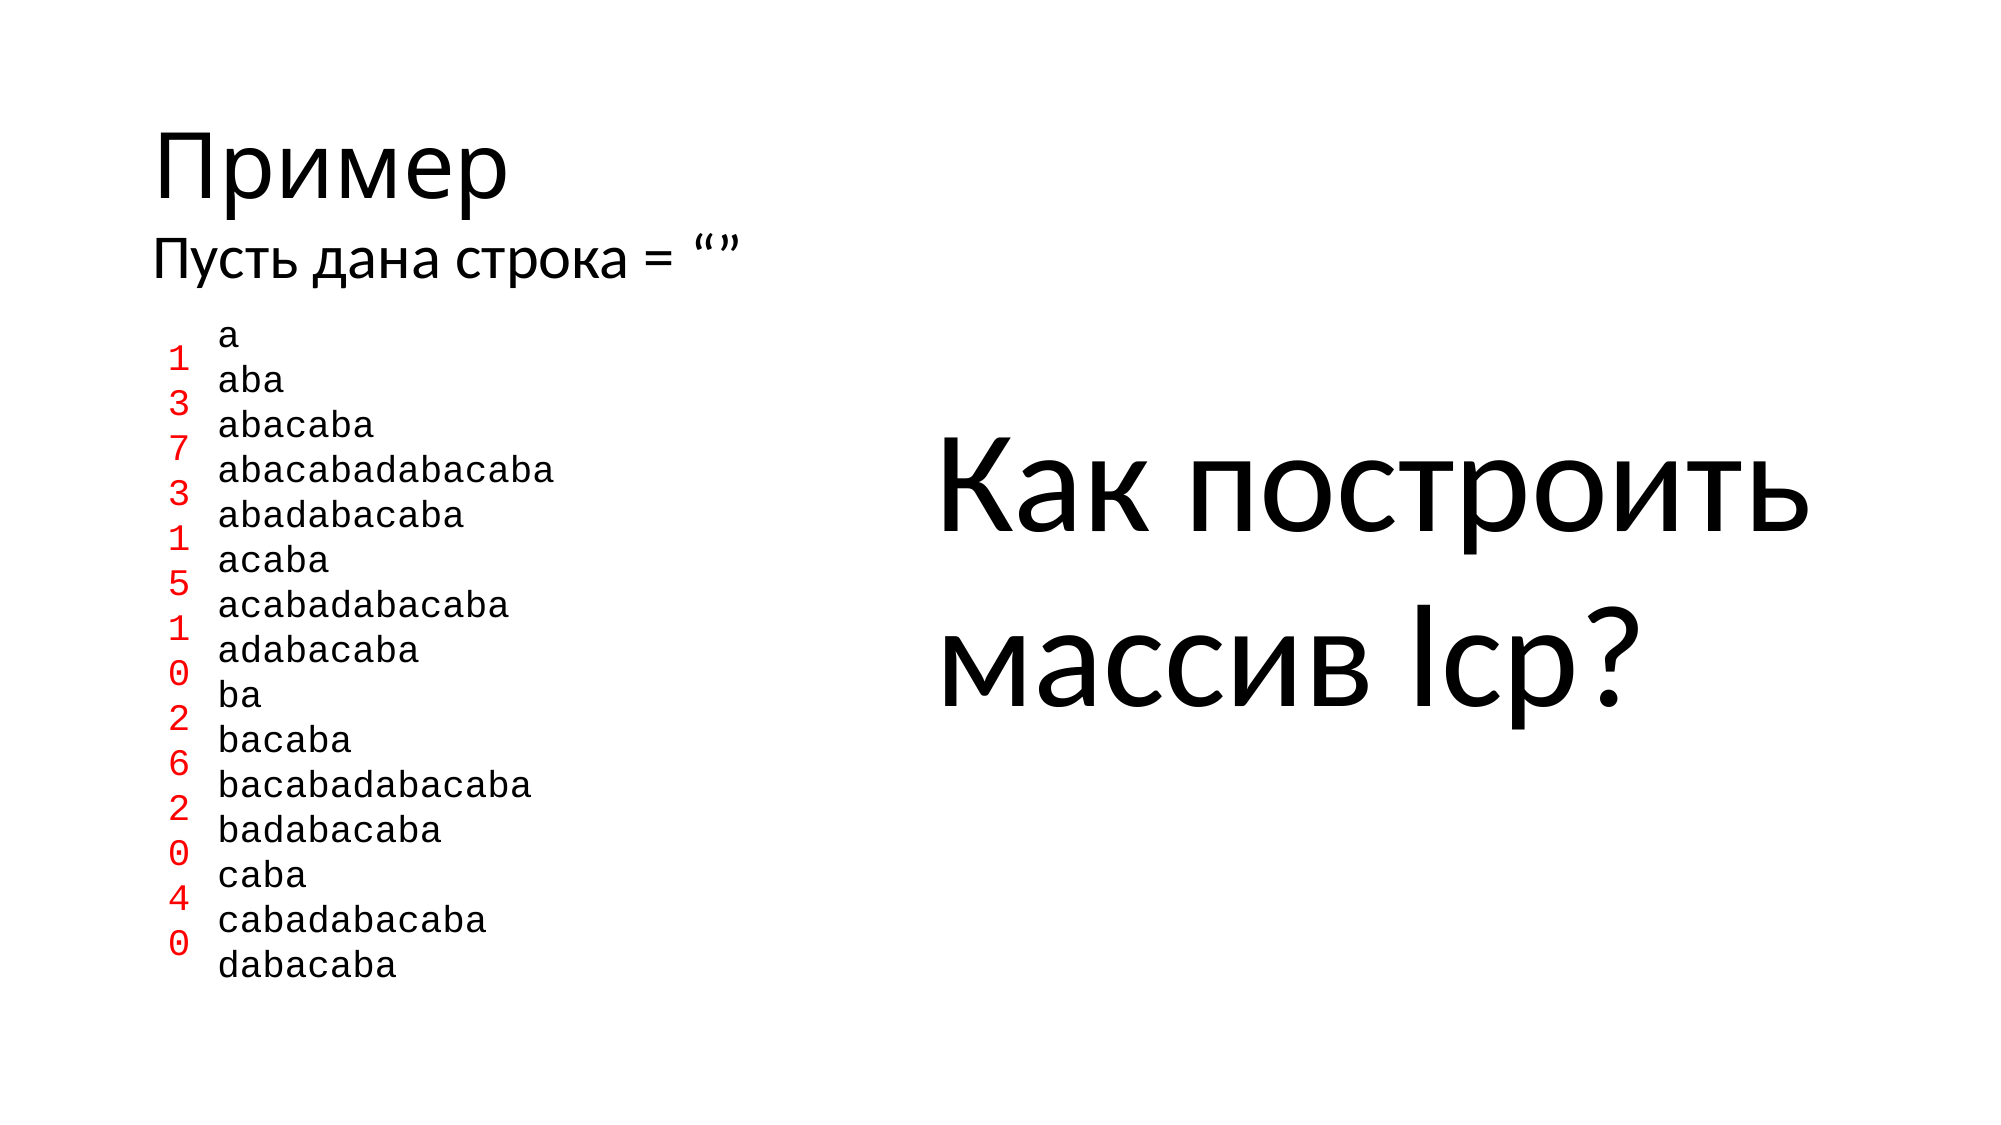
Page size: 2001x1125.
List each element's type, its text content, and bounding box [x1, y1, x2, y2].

text_box Как построить массив lcp? [920, 378, 1904, 743]
title Пример [137, 59, 1863, 278]
text_box a aba abacaba abacabadabacaba abadabacaba acaba acabadabacaba adabacaba ba bacaba bacabadabacaba badabacaba caba cabadabacaba dabacaba [202, 302, 701, 993]
text_box 1 3 7 3 1 5 1 0 2 6 2 0 4 0 [153, 325, 252, 971]
